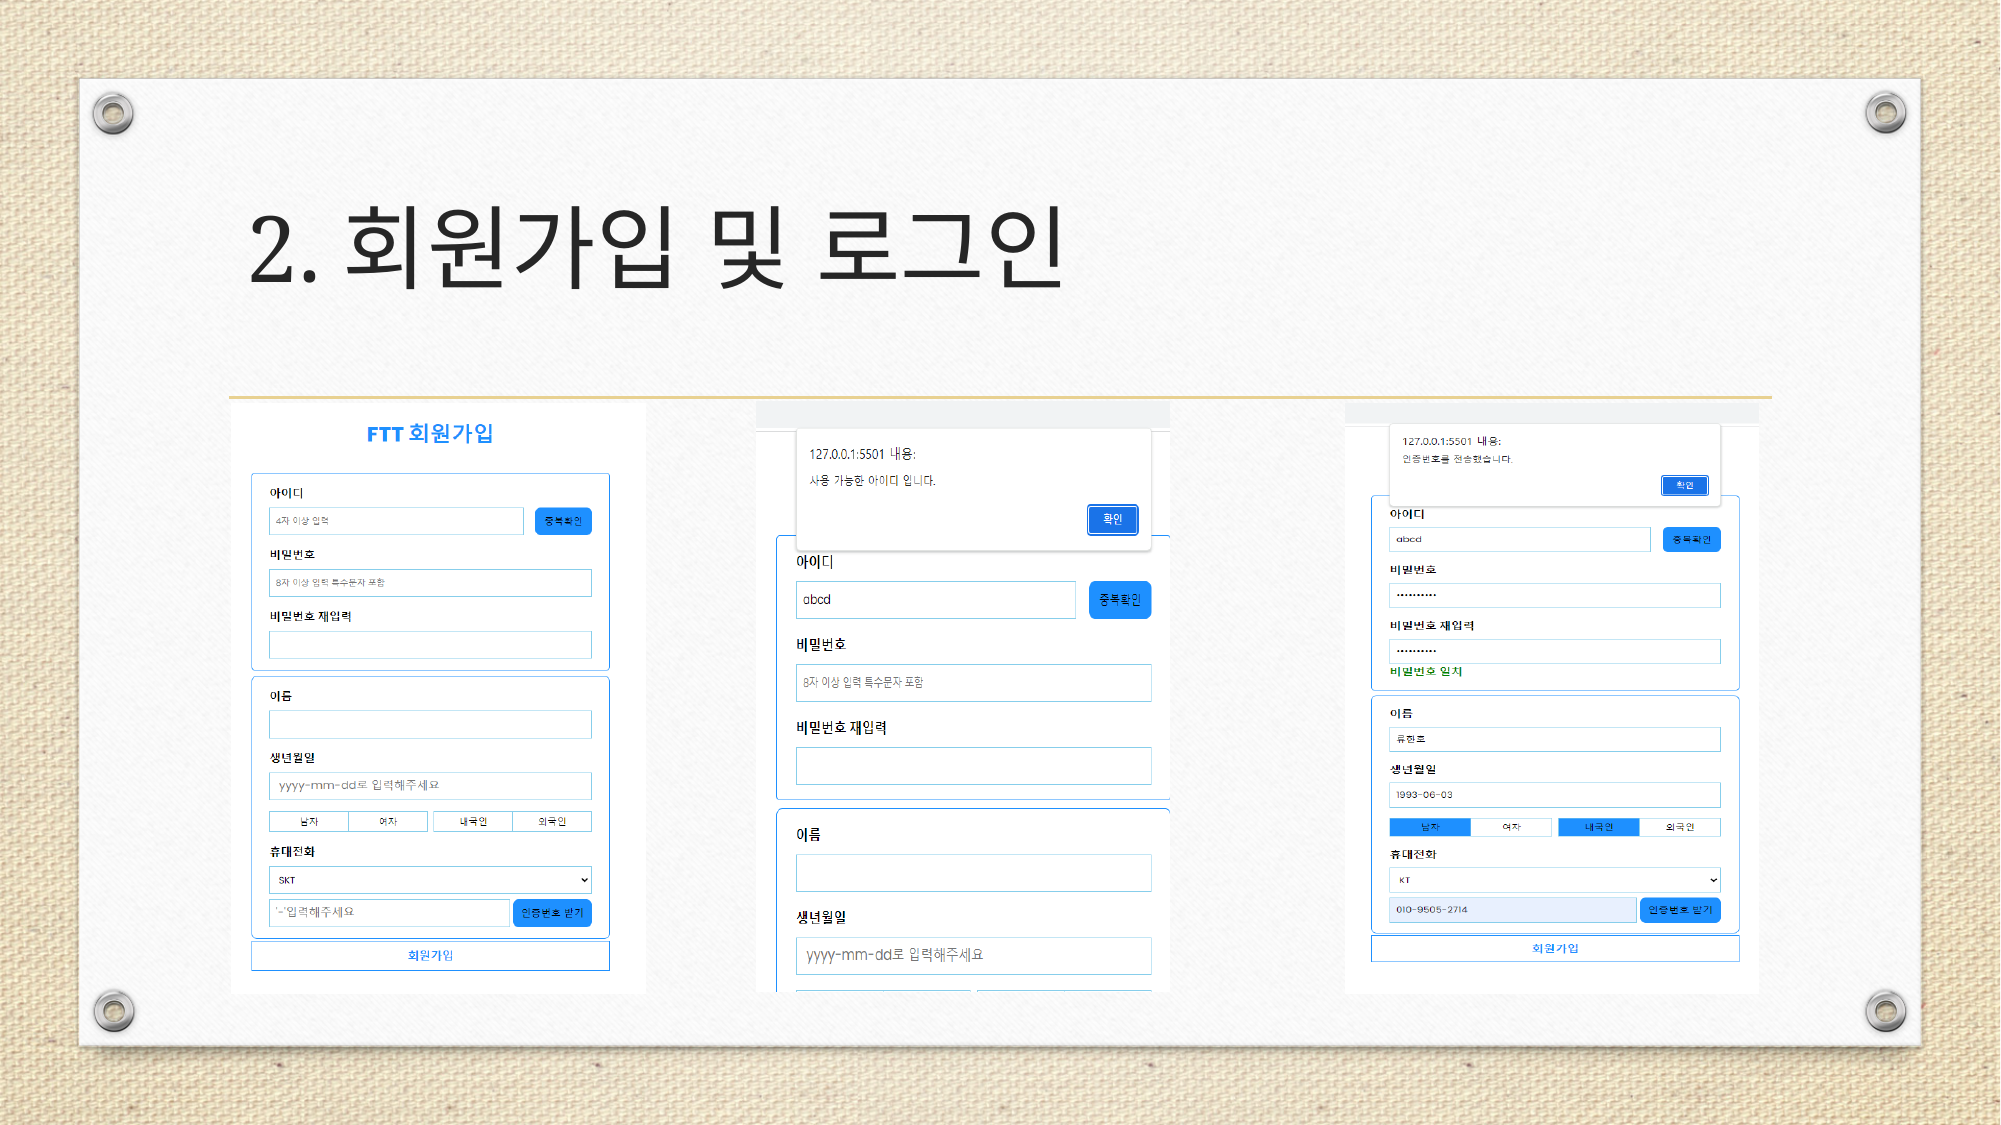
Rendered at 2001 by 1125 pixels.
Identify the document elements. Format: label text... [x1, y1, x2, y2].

picture [0, 0, 2001, 1125]
title 2.회원가입 및 로그인 [231, 138, 1807, 353]
